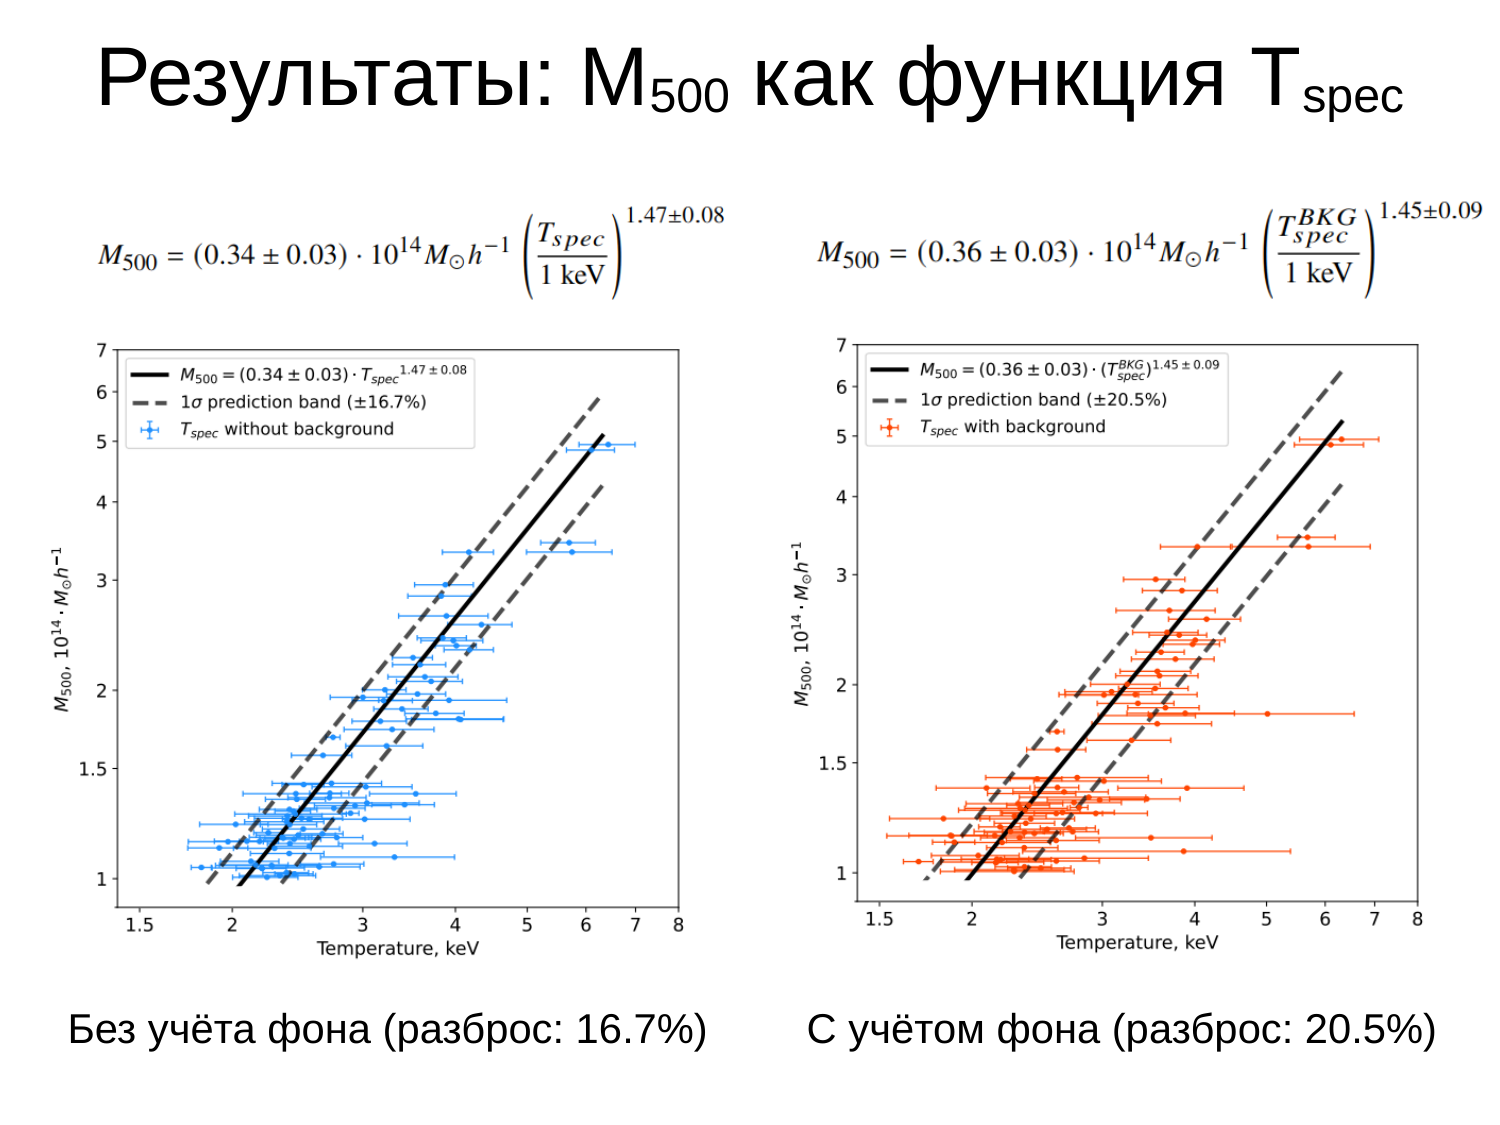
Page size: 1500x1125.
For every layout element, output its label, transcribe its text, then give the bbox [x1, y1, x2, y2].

text_box Результаты: M500 как функция Tspec [0, 23, 1500, 150]
text_box С учётом фона (разброс: 20.5%) [769, 994, 1475, 1094]
picture [27, 179, 751, 987]
picture [766, 173, 1500, 982]
text_box Без учёта фона (разброс: 16.7%) [35, 995, 741, 1094]
